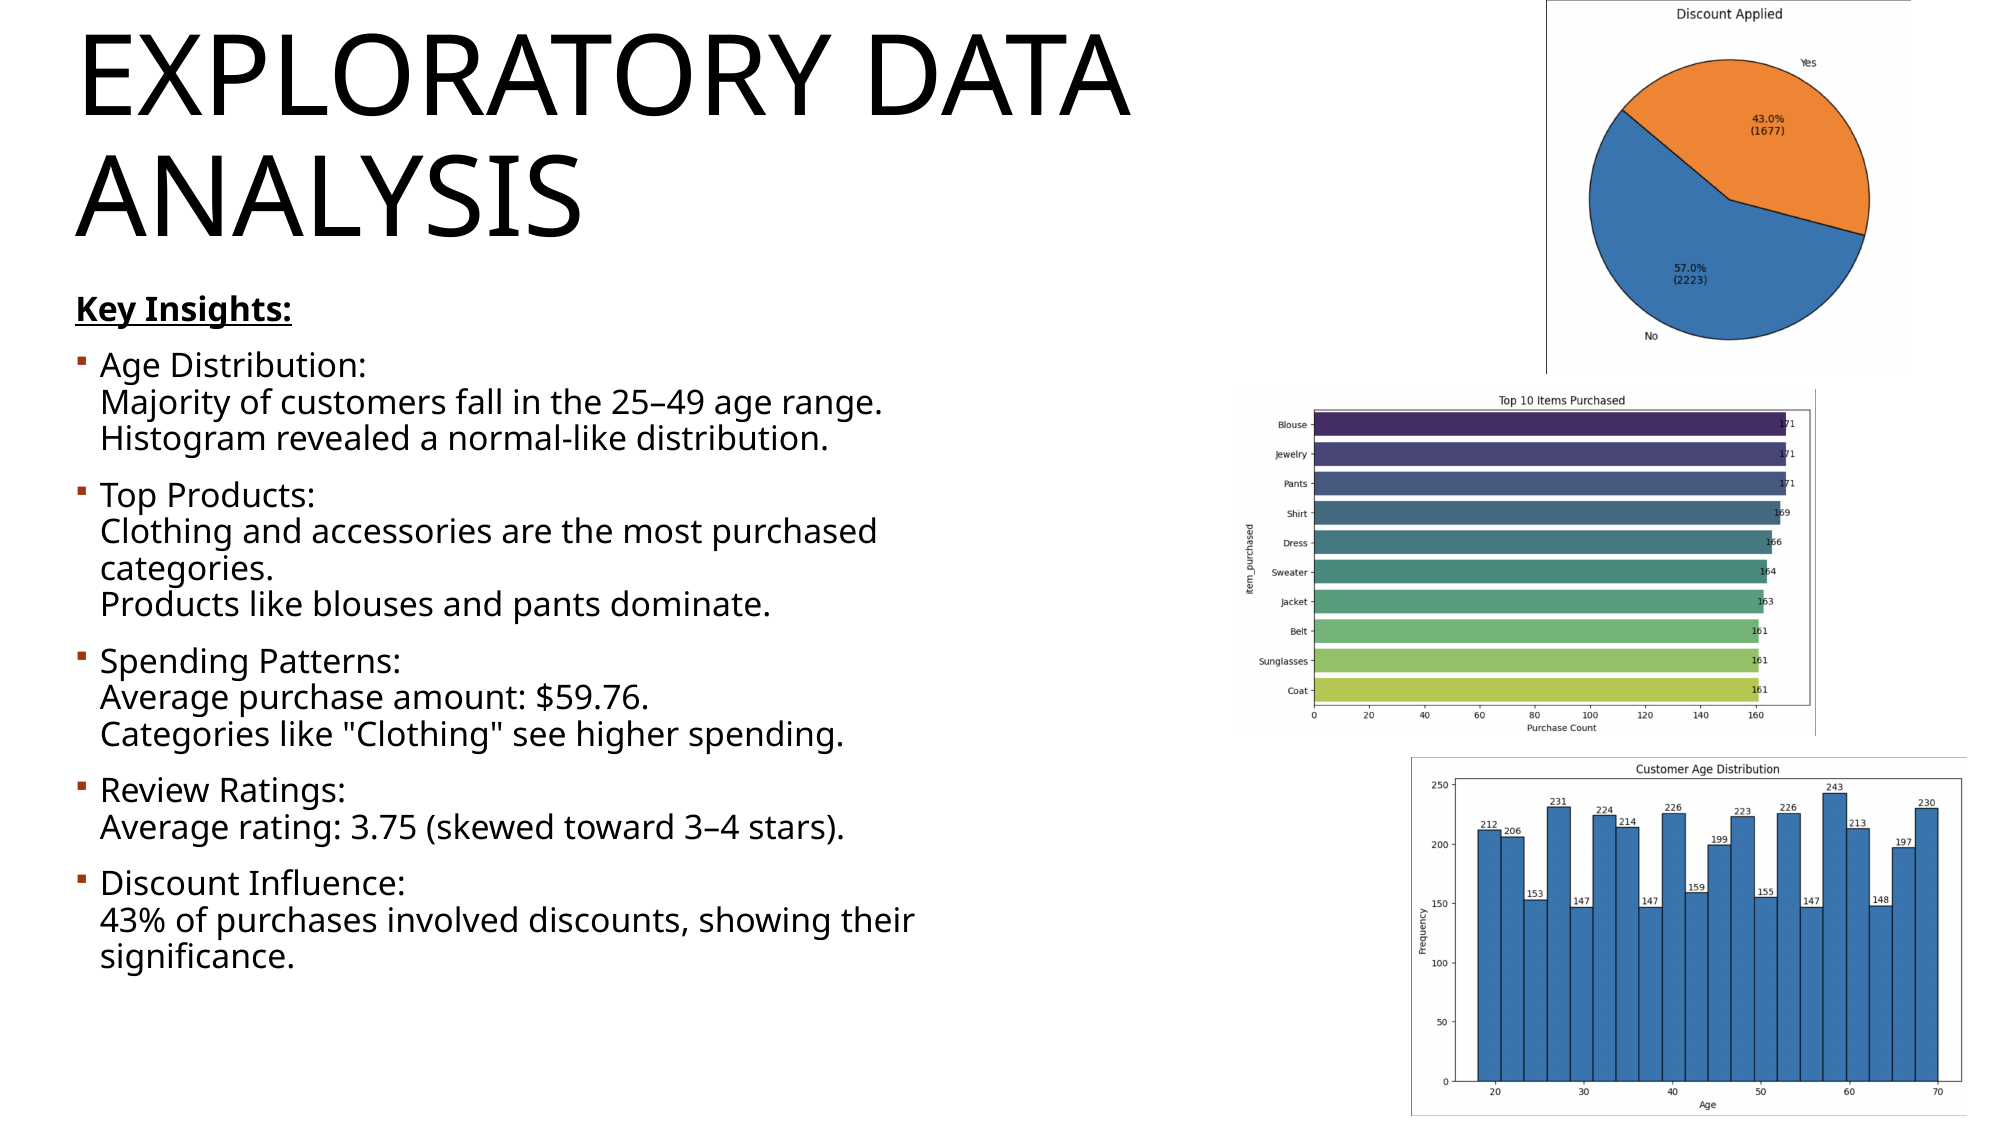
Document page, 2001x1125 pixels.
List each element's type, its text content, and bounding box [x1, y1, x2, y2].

picture [1411, 757, 1967, 1116]
list Key Insights: Age Distribution: Majority of customers fall in the 25–49 age range. Histogram revealed a normal-like distribution. Top Products: Clothing and accessories are the most purchased categories. Products like blouses and pants dominate. Spending Patterns: Average purchase amount: $59.76. Categories like "Clothing" see higher spending. Review Ratings: Average rating: 3.75 (skewed toward 3–4 stars). Discount Influence: 43% of purchases involved discounts, showing their significance. [60, 284, 1062, 990]
picture [1239, 389, 1816, 736]
title EXPLORATORY DATA ANALYSIS [60, 40, 1345, 239]
picture [1546, 0, 1911, 374]
